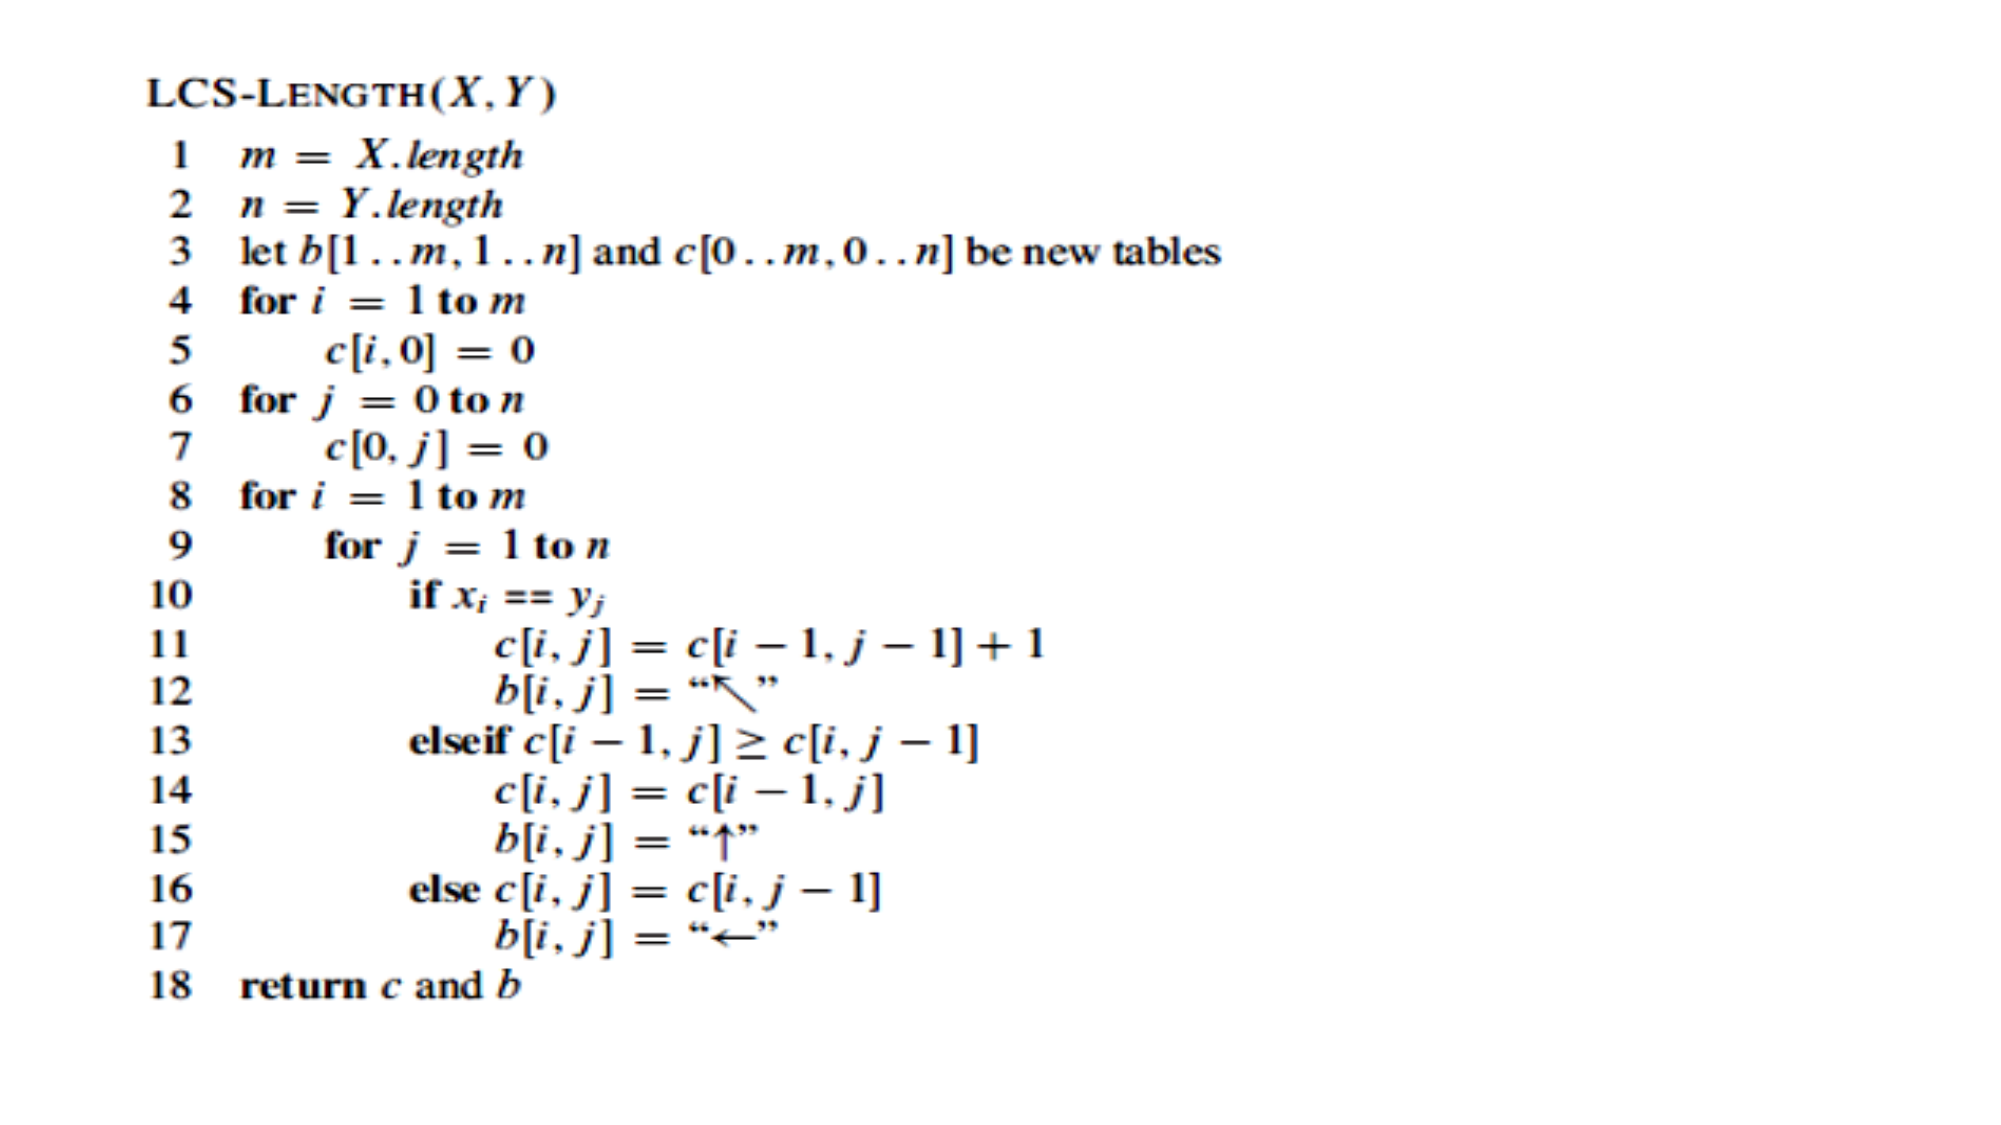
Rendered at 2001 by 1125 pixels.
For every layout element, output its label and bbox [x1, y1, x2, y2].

picture [139, 55, 1238, 1009]
